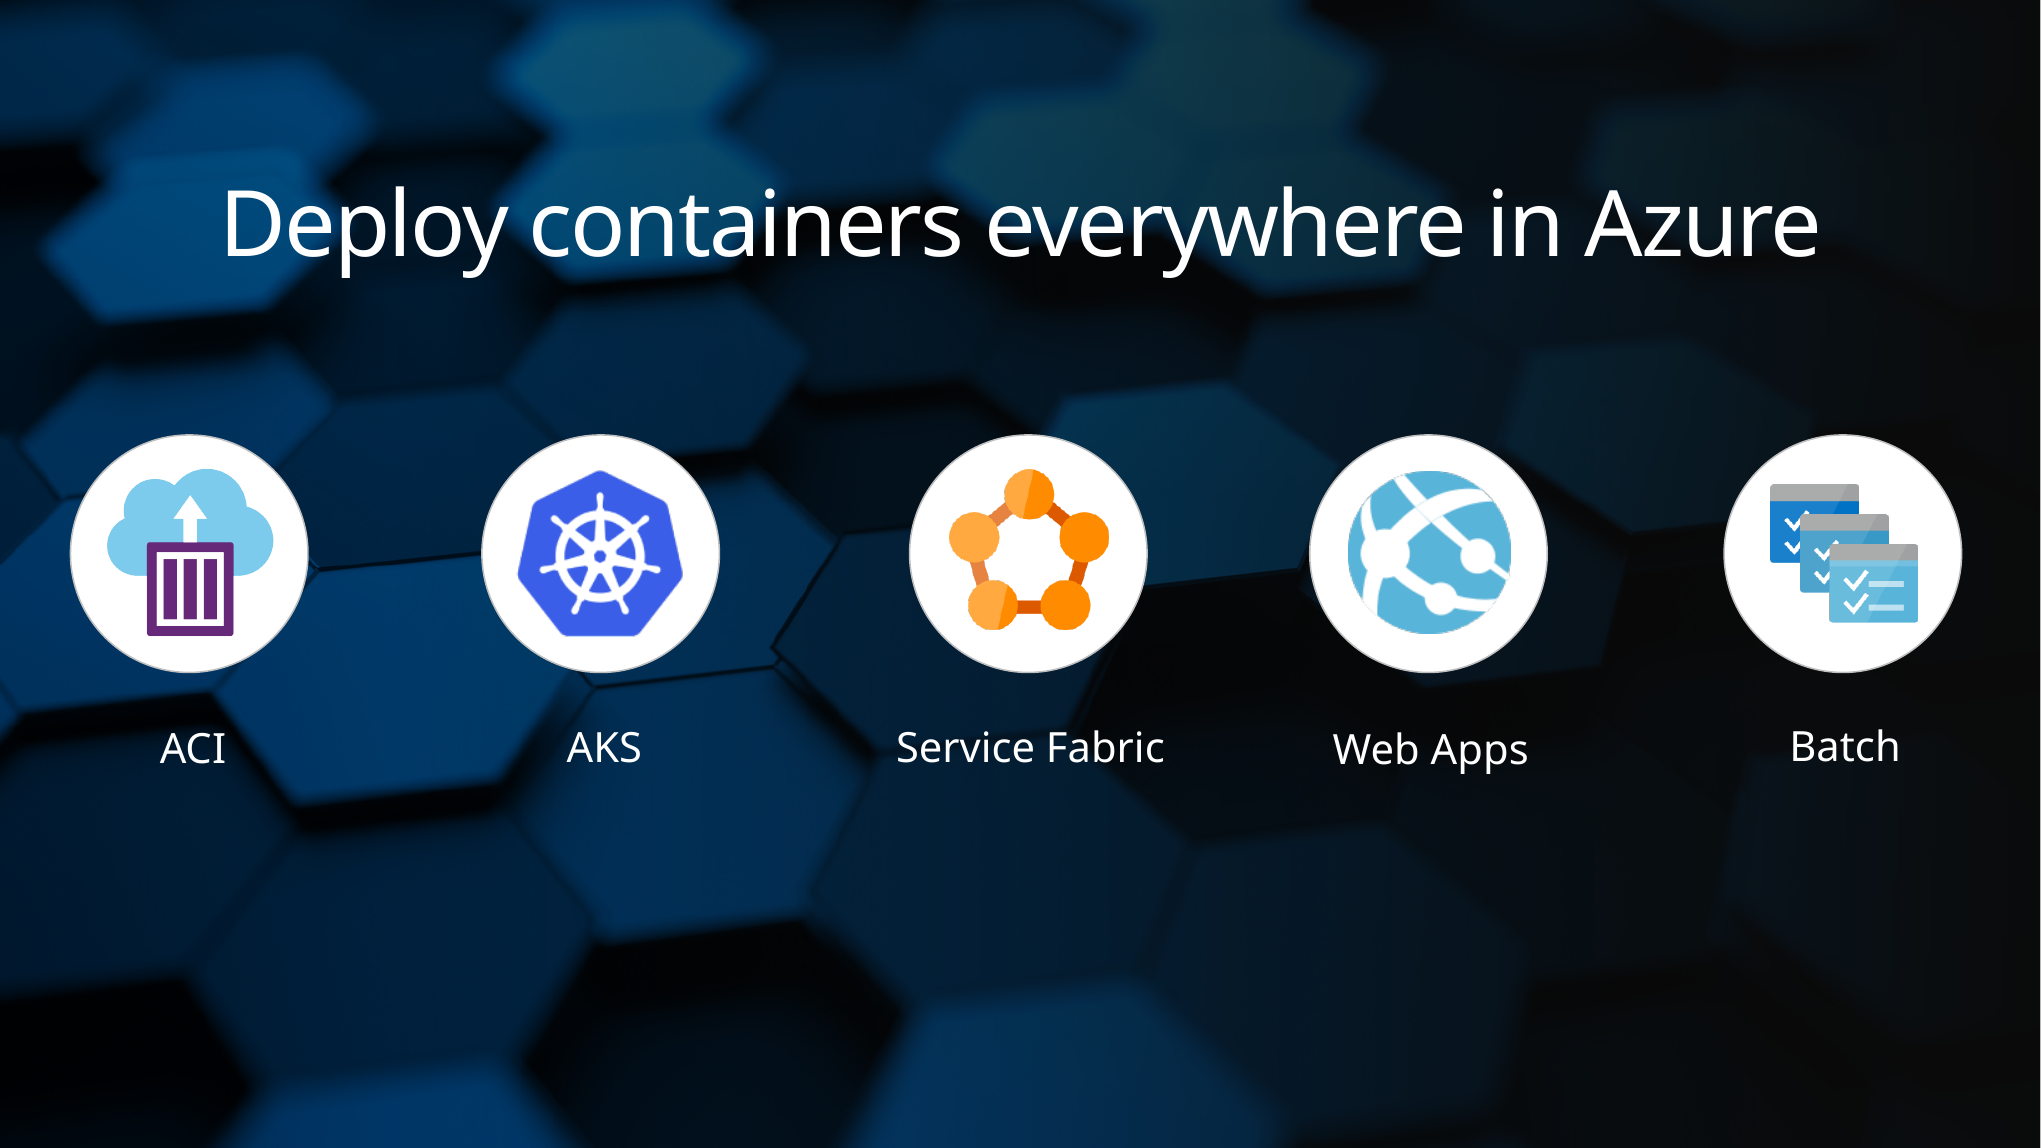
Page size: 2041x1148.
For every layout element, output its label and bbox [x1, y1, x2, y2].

text_box [1309, 434, 1548, 673]
picture [0, 0, 2040, 1148]
text_box [426, 432, 776, 673]
text_box [1723, 434, 1962, 673]
text_box [70, 434, 309, 673]
text_box [909, 434, 1148, 673]
